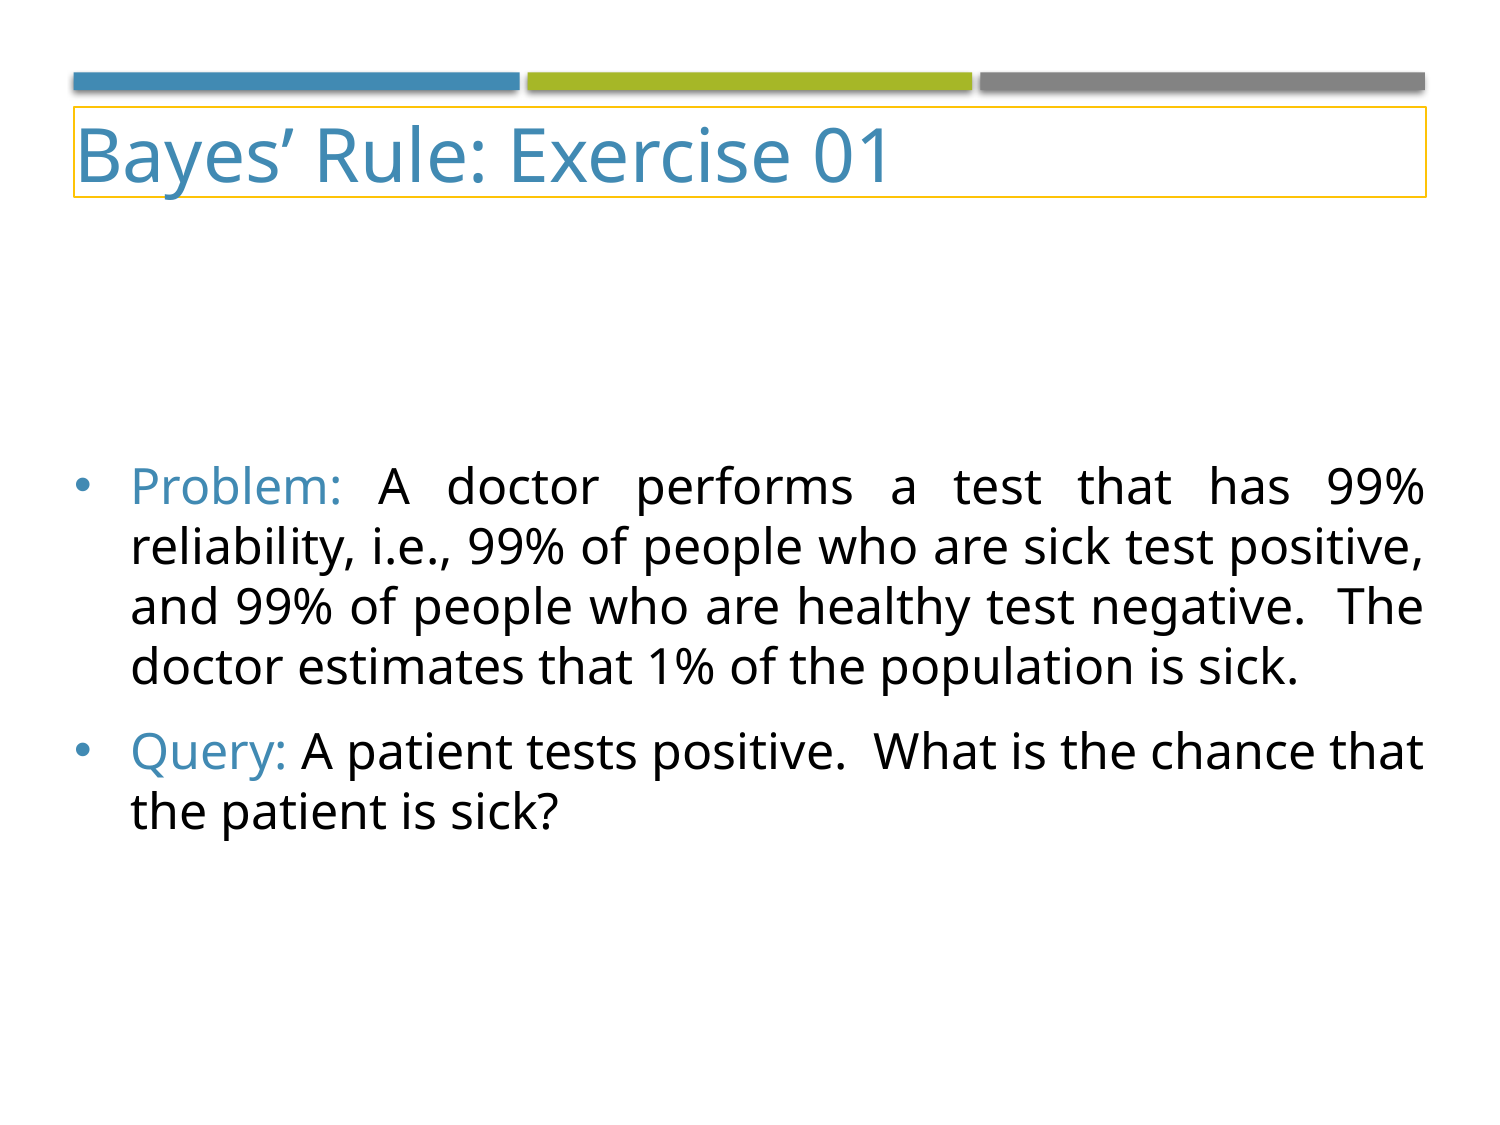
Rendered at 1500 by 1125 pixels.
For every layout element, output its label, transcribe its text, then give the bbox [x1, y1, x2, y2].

text_box Problem: A doctor performs a test that has 99% reliability, i.e., 99% of people who are sick test positive, and 99% of people who are healthy test negative. The doctor estimates that 1% of the population is sick. Query: A patient tests positive. What is the chance that the patient is sick? [74, 454, 1426, 840]
text_box Bayes’ Rule: Exercise 01 [74, 106, 1426, 198]
